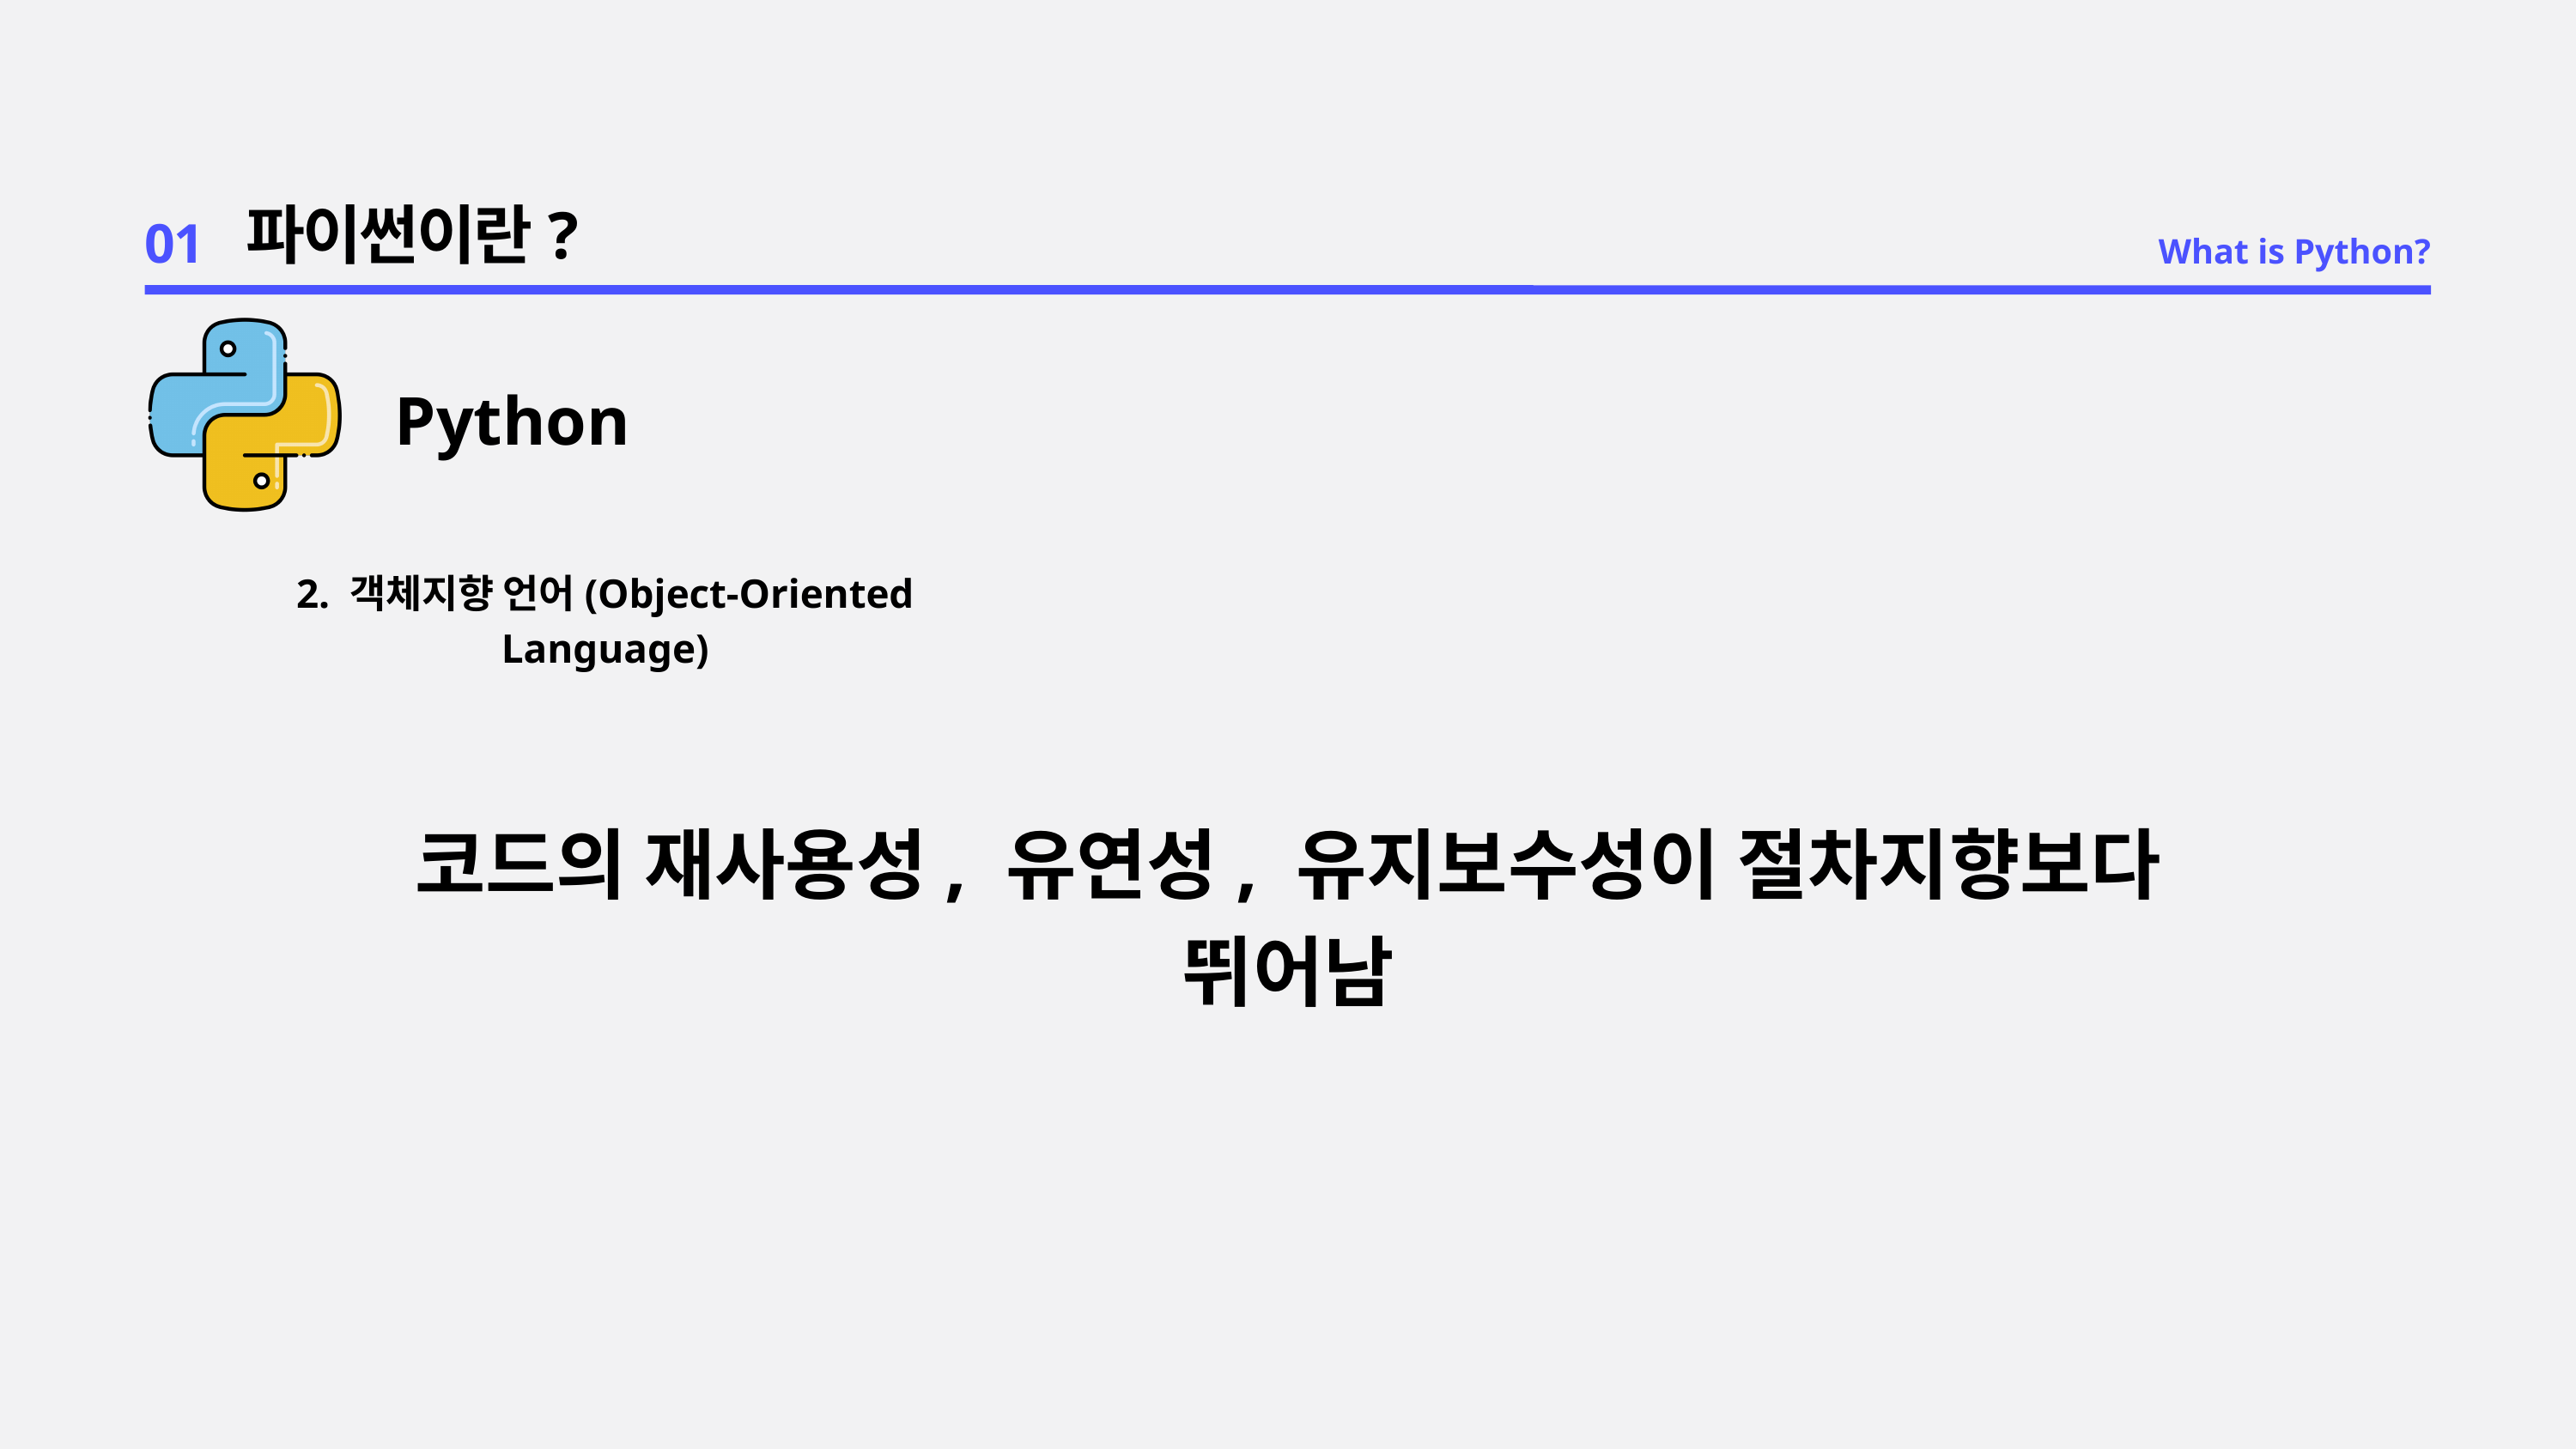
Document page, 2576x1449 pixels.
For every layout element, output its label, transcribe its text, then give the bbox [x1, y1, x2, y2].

text_box 파이썬이란? [246, 181, 1452, 271]
text_box 01 [144, 167, 246, 275]
text_box Python [395, 365, 1238, 458]
text_box [148, 317, 343, 515]
text_box 2. 객체지향 언어(Object-Oriented Language) [195, 561, 1016, 671]
text_box What is Python? [1425, 223, 2432, 271]
text_box 코드의 재사용성, 유연성, 유지보수성이 절차지향보다 뛰어남 [324, 800, 2251, 1016]
